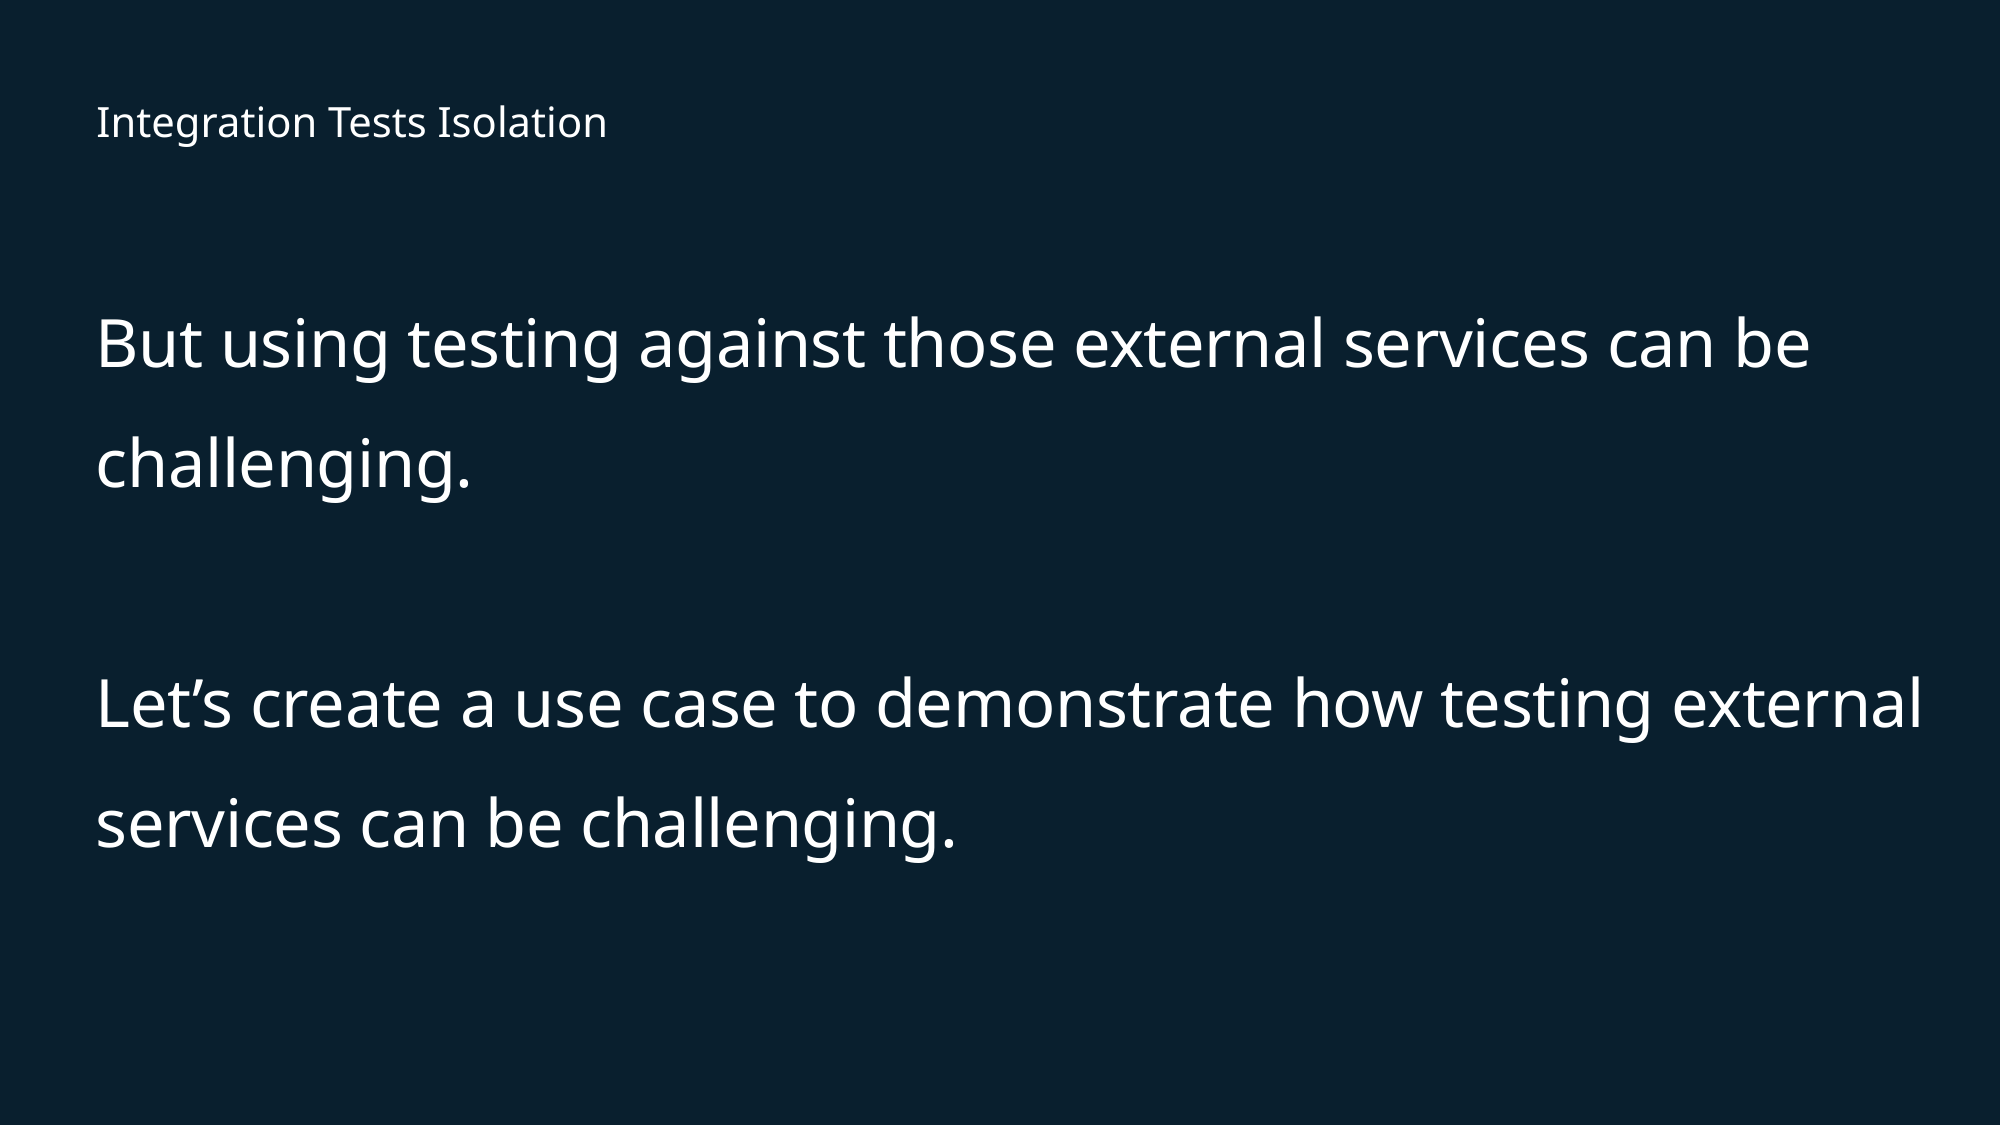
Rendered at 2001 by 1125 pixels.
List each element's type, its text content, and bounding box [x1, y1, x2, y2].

list But using testing against those external services can be challenging. Let’s create a use case to demonstrate how testing external services can be challenging. [95, 260, 1975, 852]
title Integration Tests Isolation [96, 96, 1441, 147]
